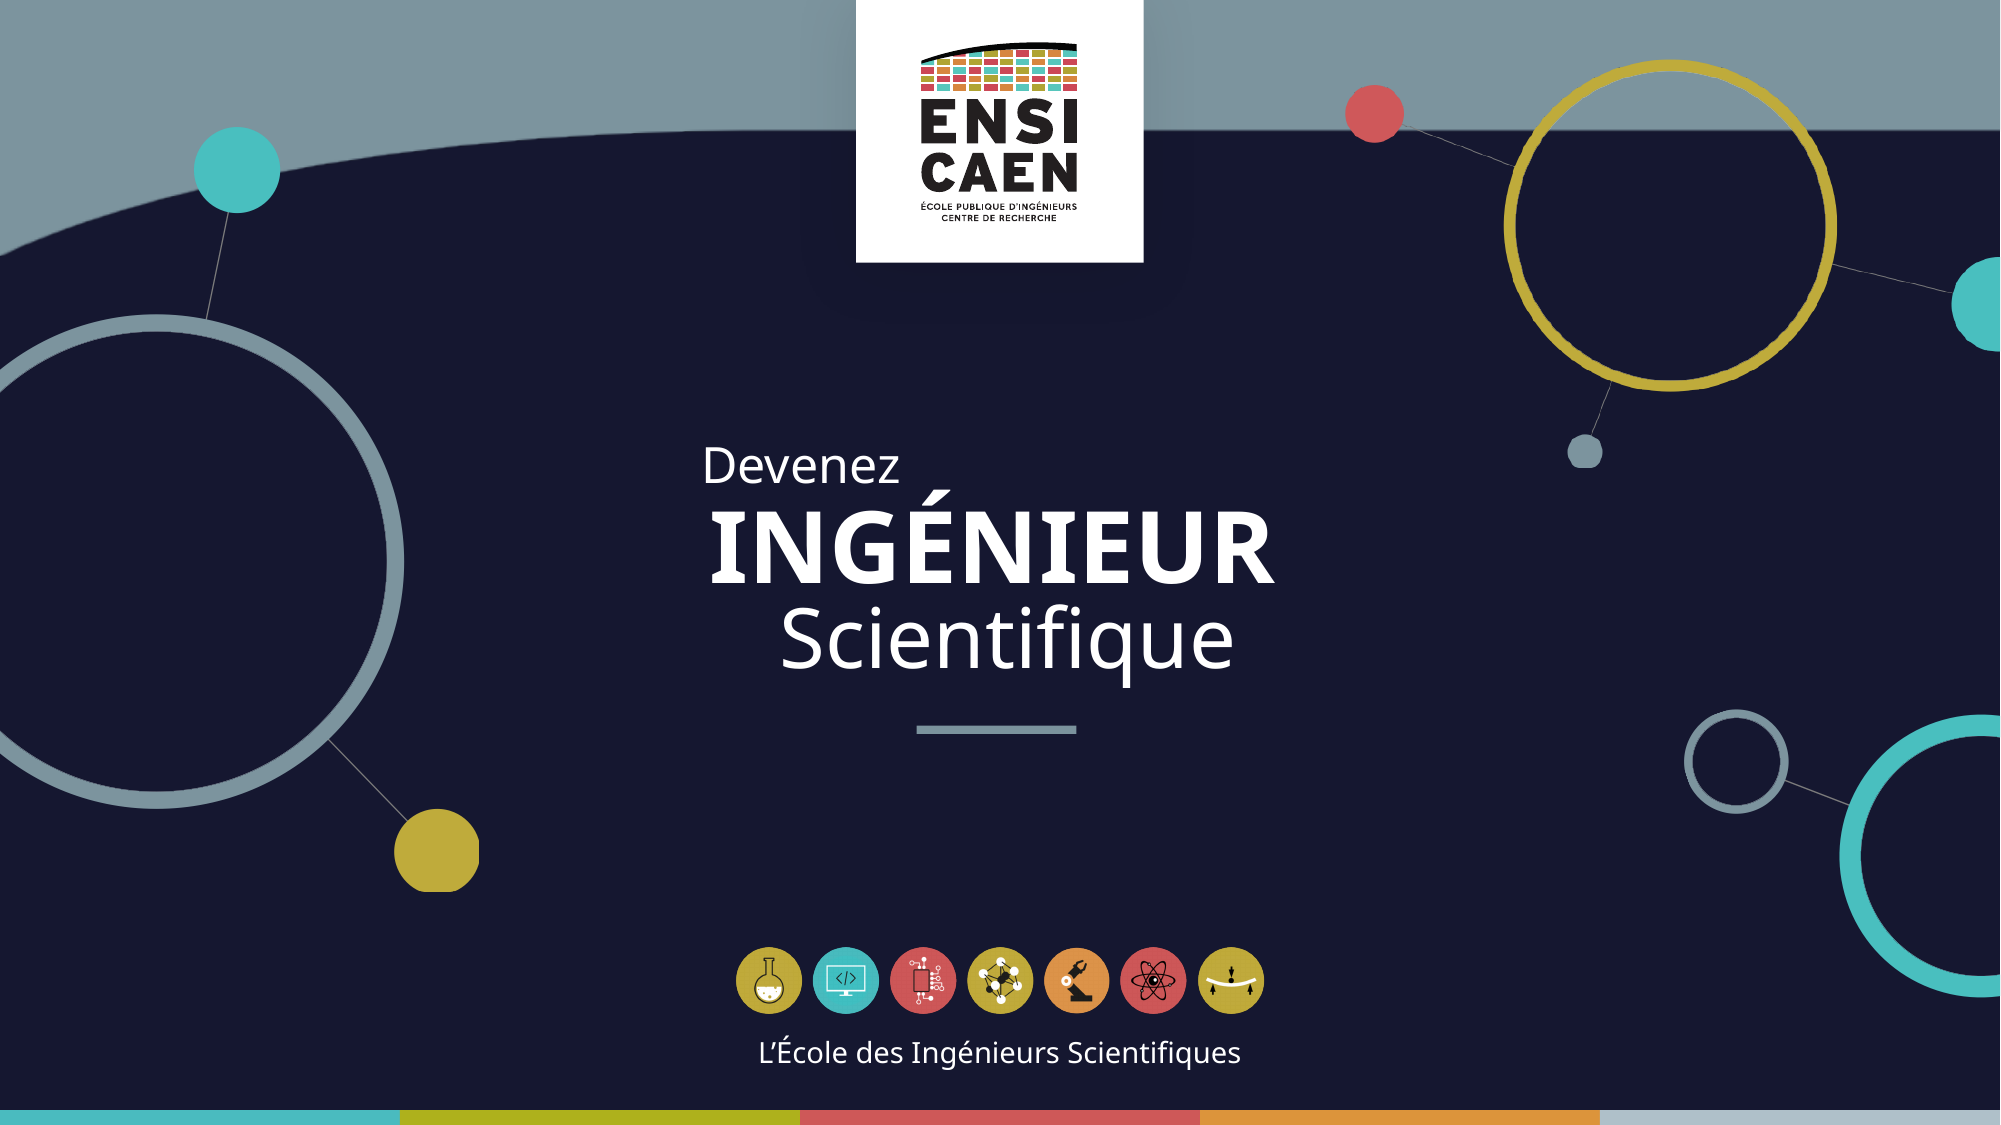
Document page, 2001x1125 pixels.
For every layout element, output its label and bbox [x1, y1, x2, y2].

picture [1345, 58, 2001, 468]
picture [1668, 601, 2001, 1070]
picture [0, 125, 479, 892]
picture [735, 947, 1265, 1014]
